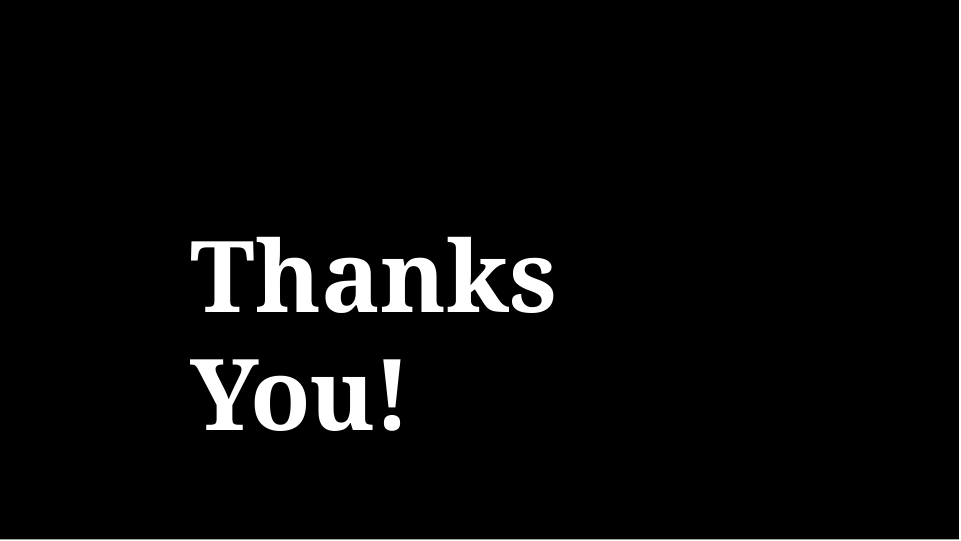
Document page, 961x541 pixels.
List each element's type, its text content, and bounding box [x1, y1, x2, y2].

title Thanks You! [188, 210, 757, 451]
text_box [0, 0, 959, 540]
